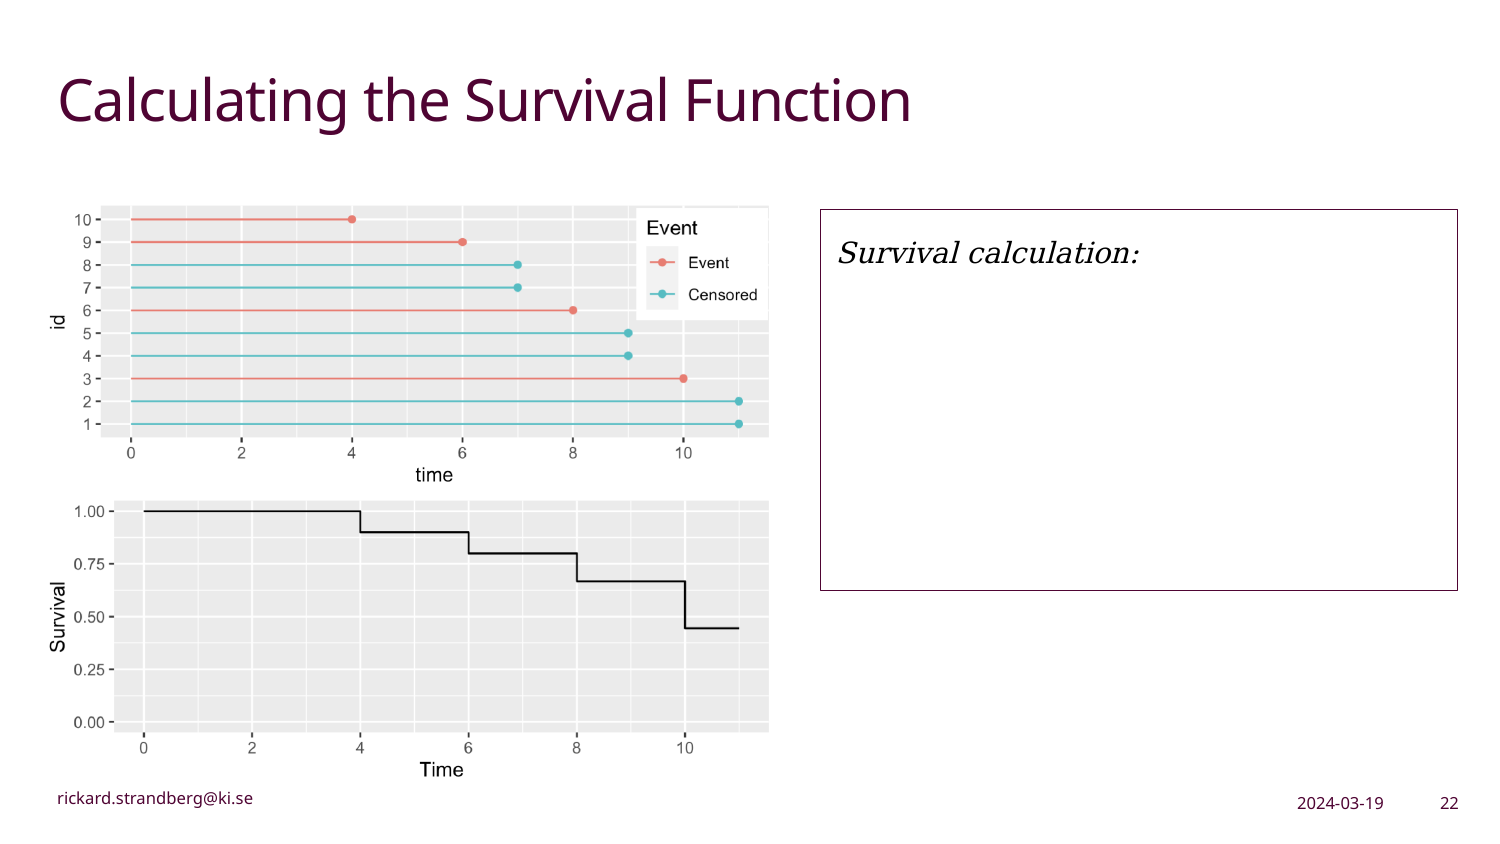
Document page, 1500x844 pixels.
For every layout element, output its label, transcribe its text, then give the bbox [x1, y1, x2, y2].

picture [41, 492, 777, 785]
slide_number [1086, 785, 1361, 814]
picture [41, 195, 776, 489]
title Calculating the Survival Function [41, 55, 1458, 197]
slide_number 22 [1361, 785, 1474, 814]
footer rickard.strandberg@ki.se [41, 792, 408, 814]
